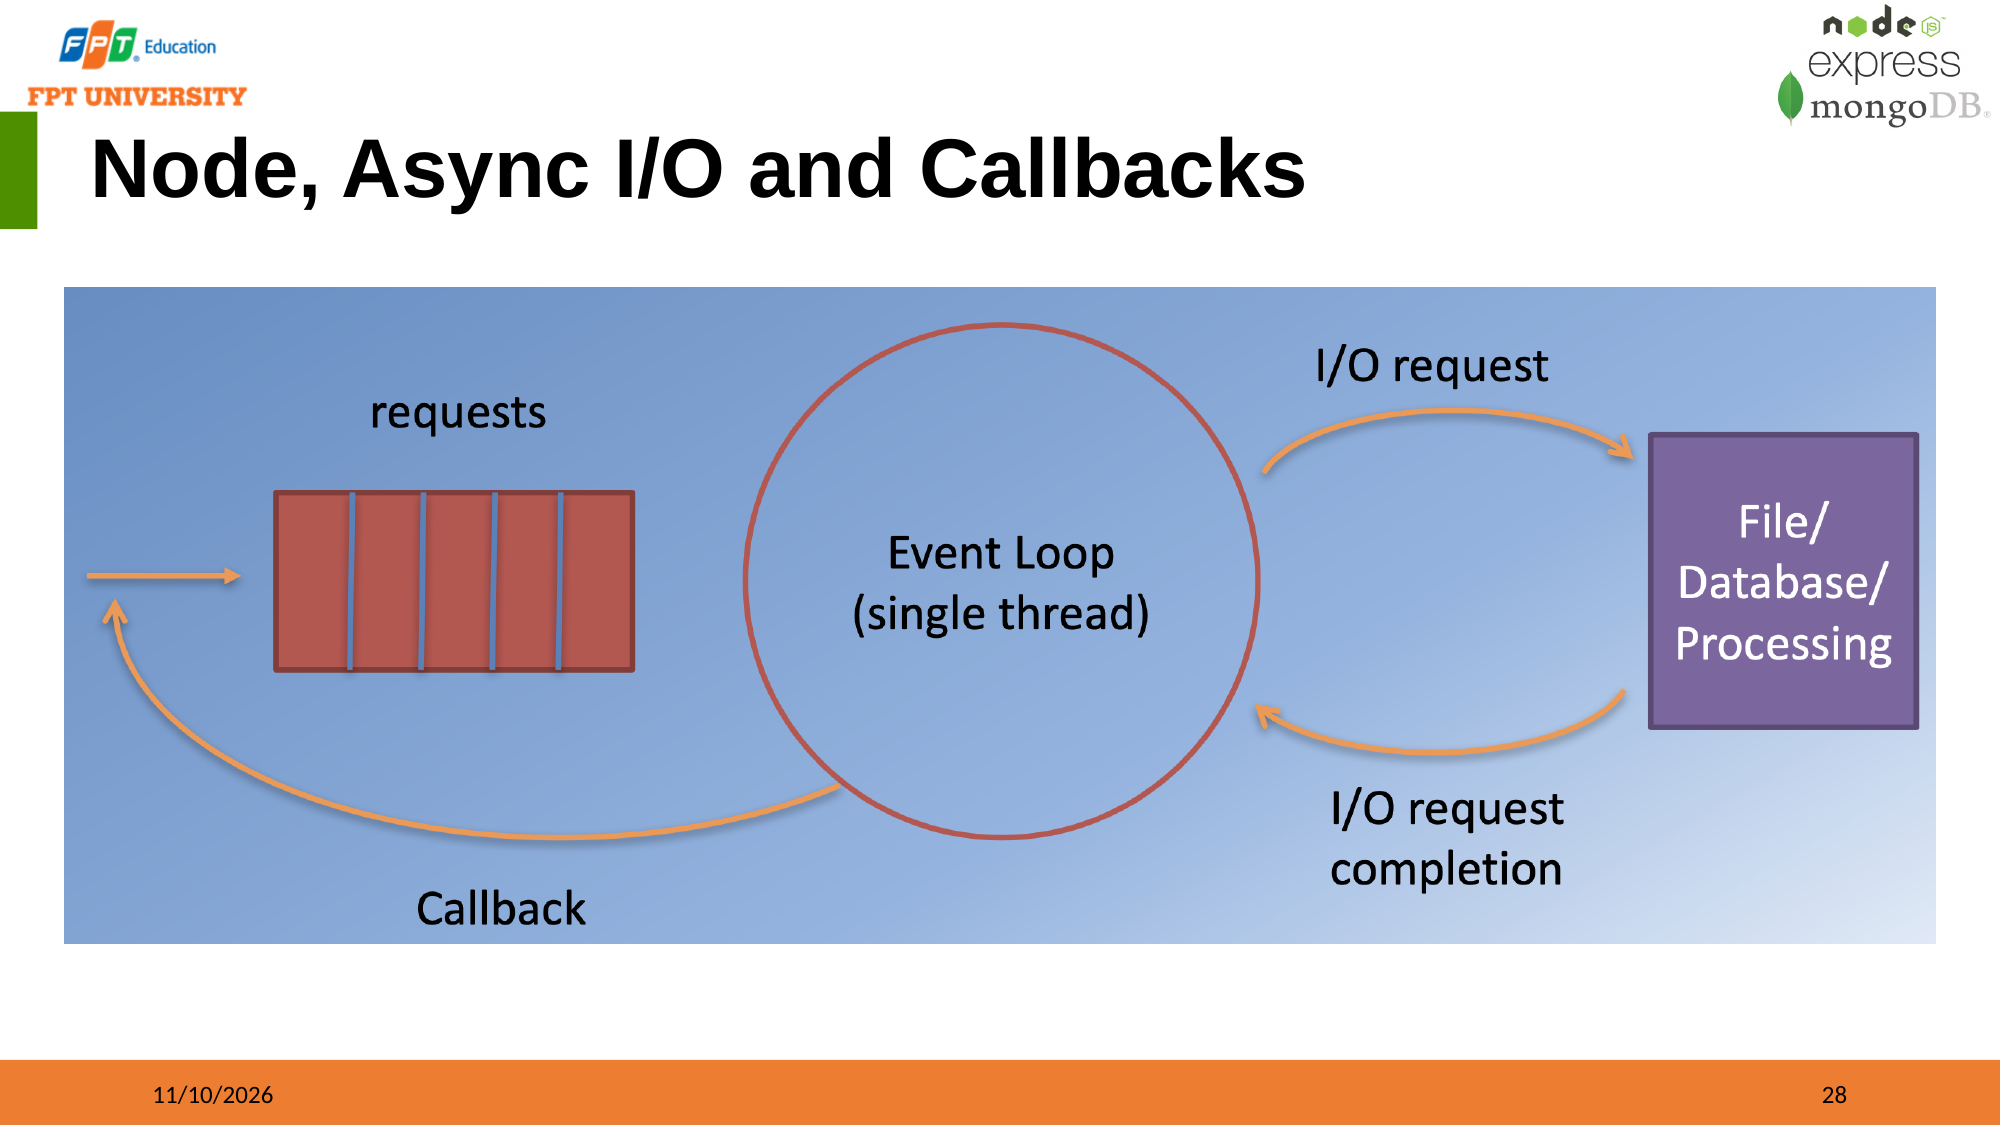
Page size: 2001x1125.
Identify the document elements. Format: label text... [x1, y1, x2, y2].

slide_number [137, 1063, 588, 1124]
picture [19, 3, 256, 111]
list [64, 287, 1936, 944]
picture [1768, 0, 2000, 130]
slide_number 28 [1412, 1063, 1863, 1124]
title Node, Async I/O and Callbacks [37, 111, 1978, 230]
